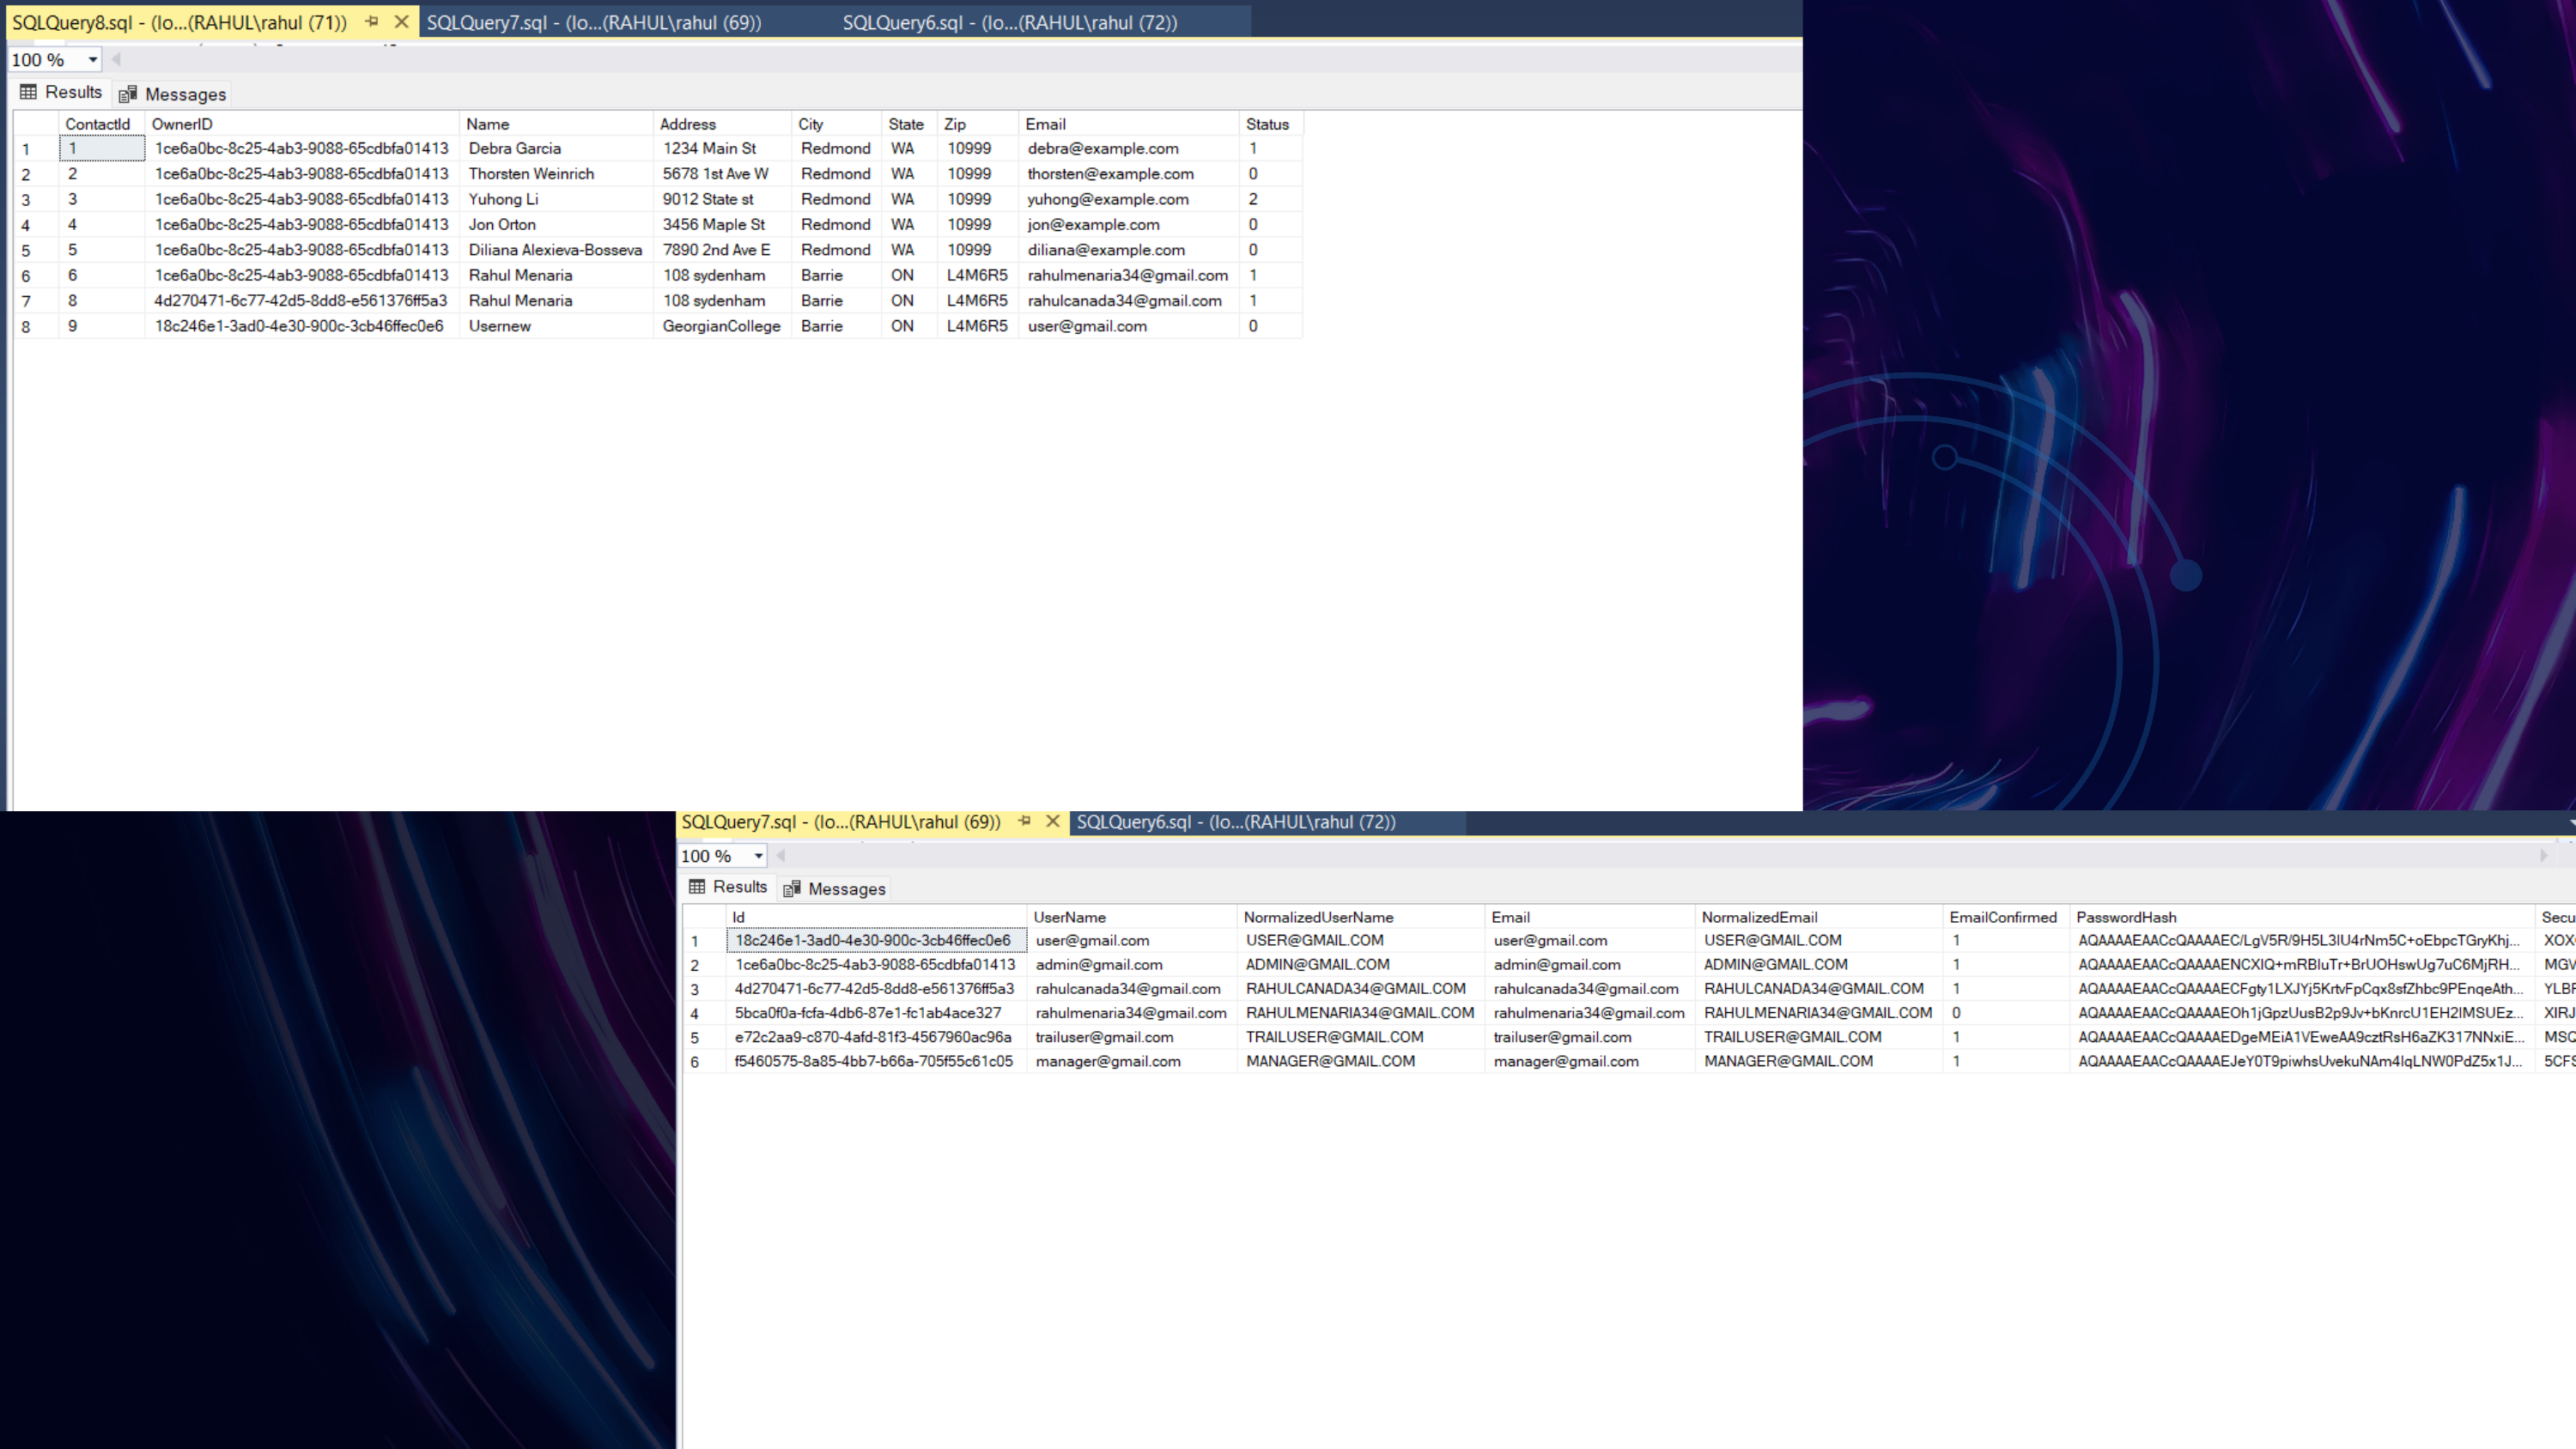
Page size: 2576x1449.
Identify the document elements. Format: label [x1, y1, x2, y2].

text_box [1803, 0, 2576, 810]
text_box [675, 810, 2576, 1449]
text_box [0, 811, 675, 1449]
text_box [0, 0, 1803, 811]
text_box [1803, 372, 2204, 810]
